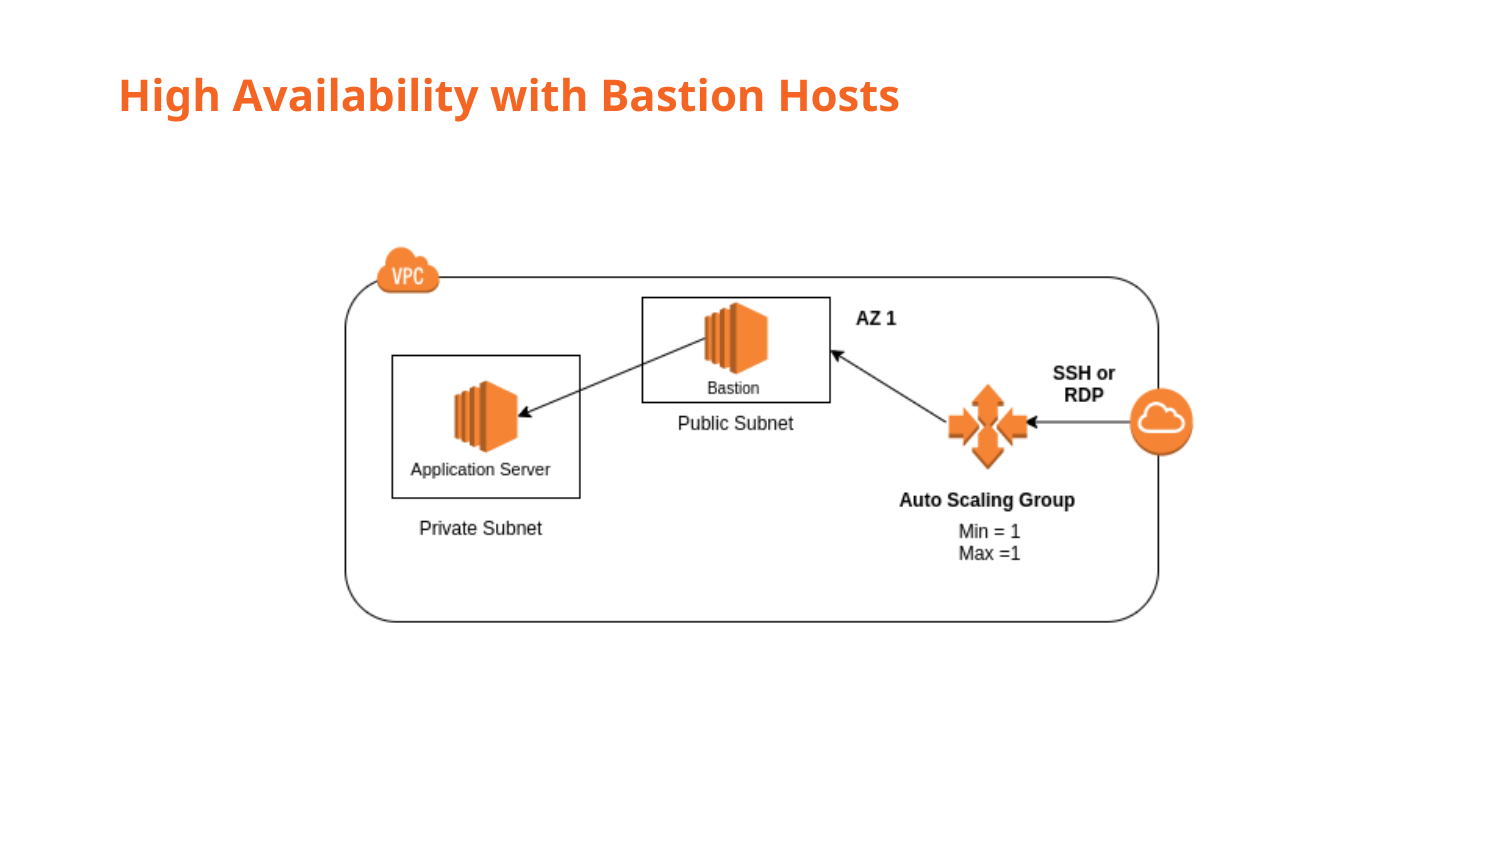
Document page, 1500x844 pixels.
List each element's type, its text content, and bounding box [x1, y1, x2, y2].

picture [298, 214, 1237, 684]
title High Availability with Bastion Hosts [102, 52, 1327, 179]
